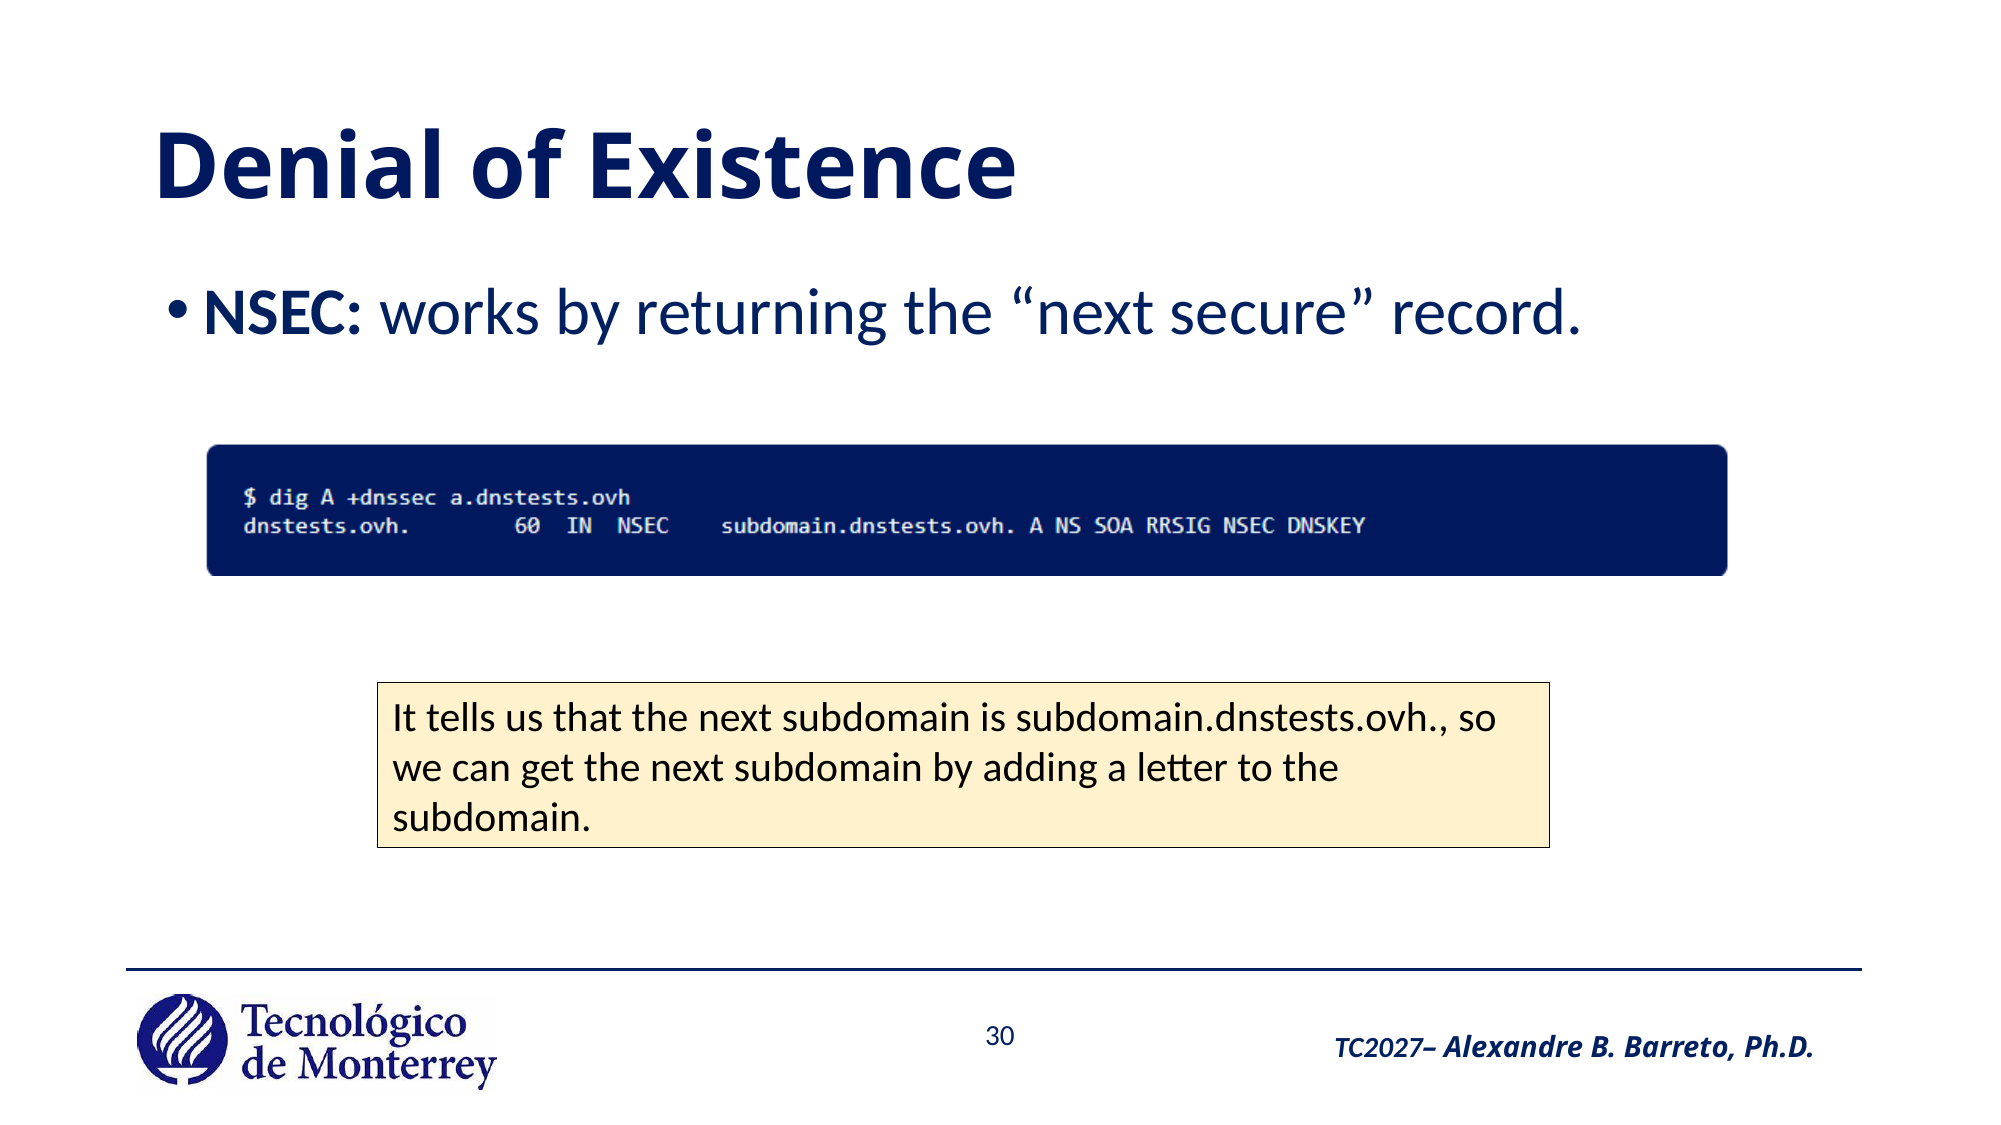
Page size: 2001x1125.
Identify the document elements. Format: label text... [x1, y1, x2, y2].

picture [137, 994, 497, 1090]
list NSEC: works by returning the “next secure” record. [151, 260, 1883, 931]
picture [204, 437, 1734, 576]
text_box It tells us that the next subdomain is subdomain.dnstests.ovh., so we can get the next subdomain by adding a letter to the subdomain. [377, 682, 1550, 848]
title Denial of Existence [137, 59, 1863, 278]
